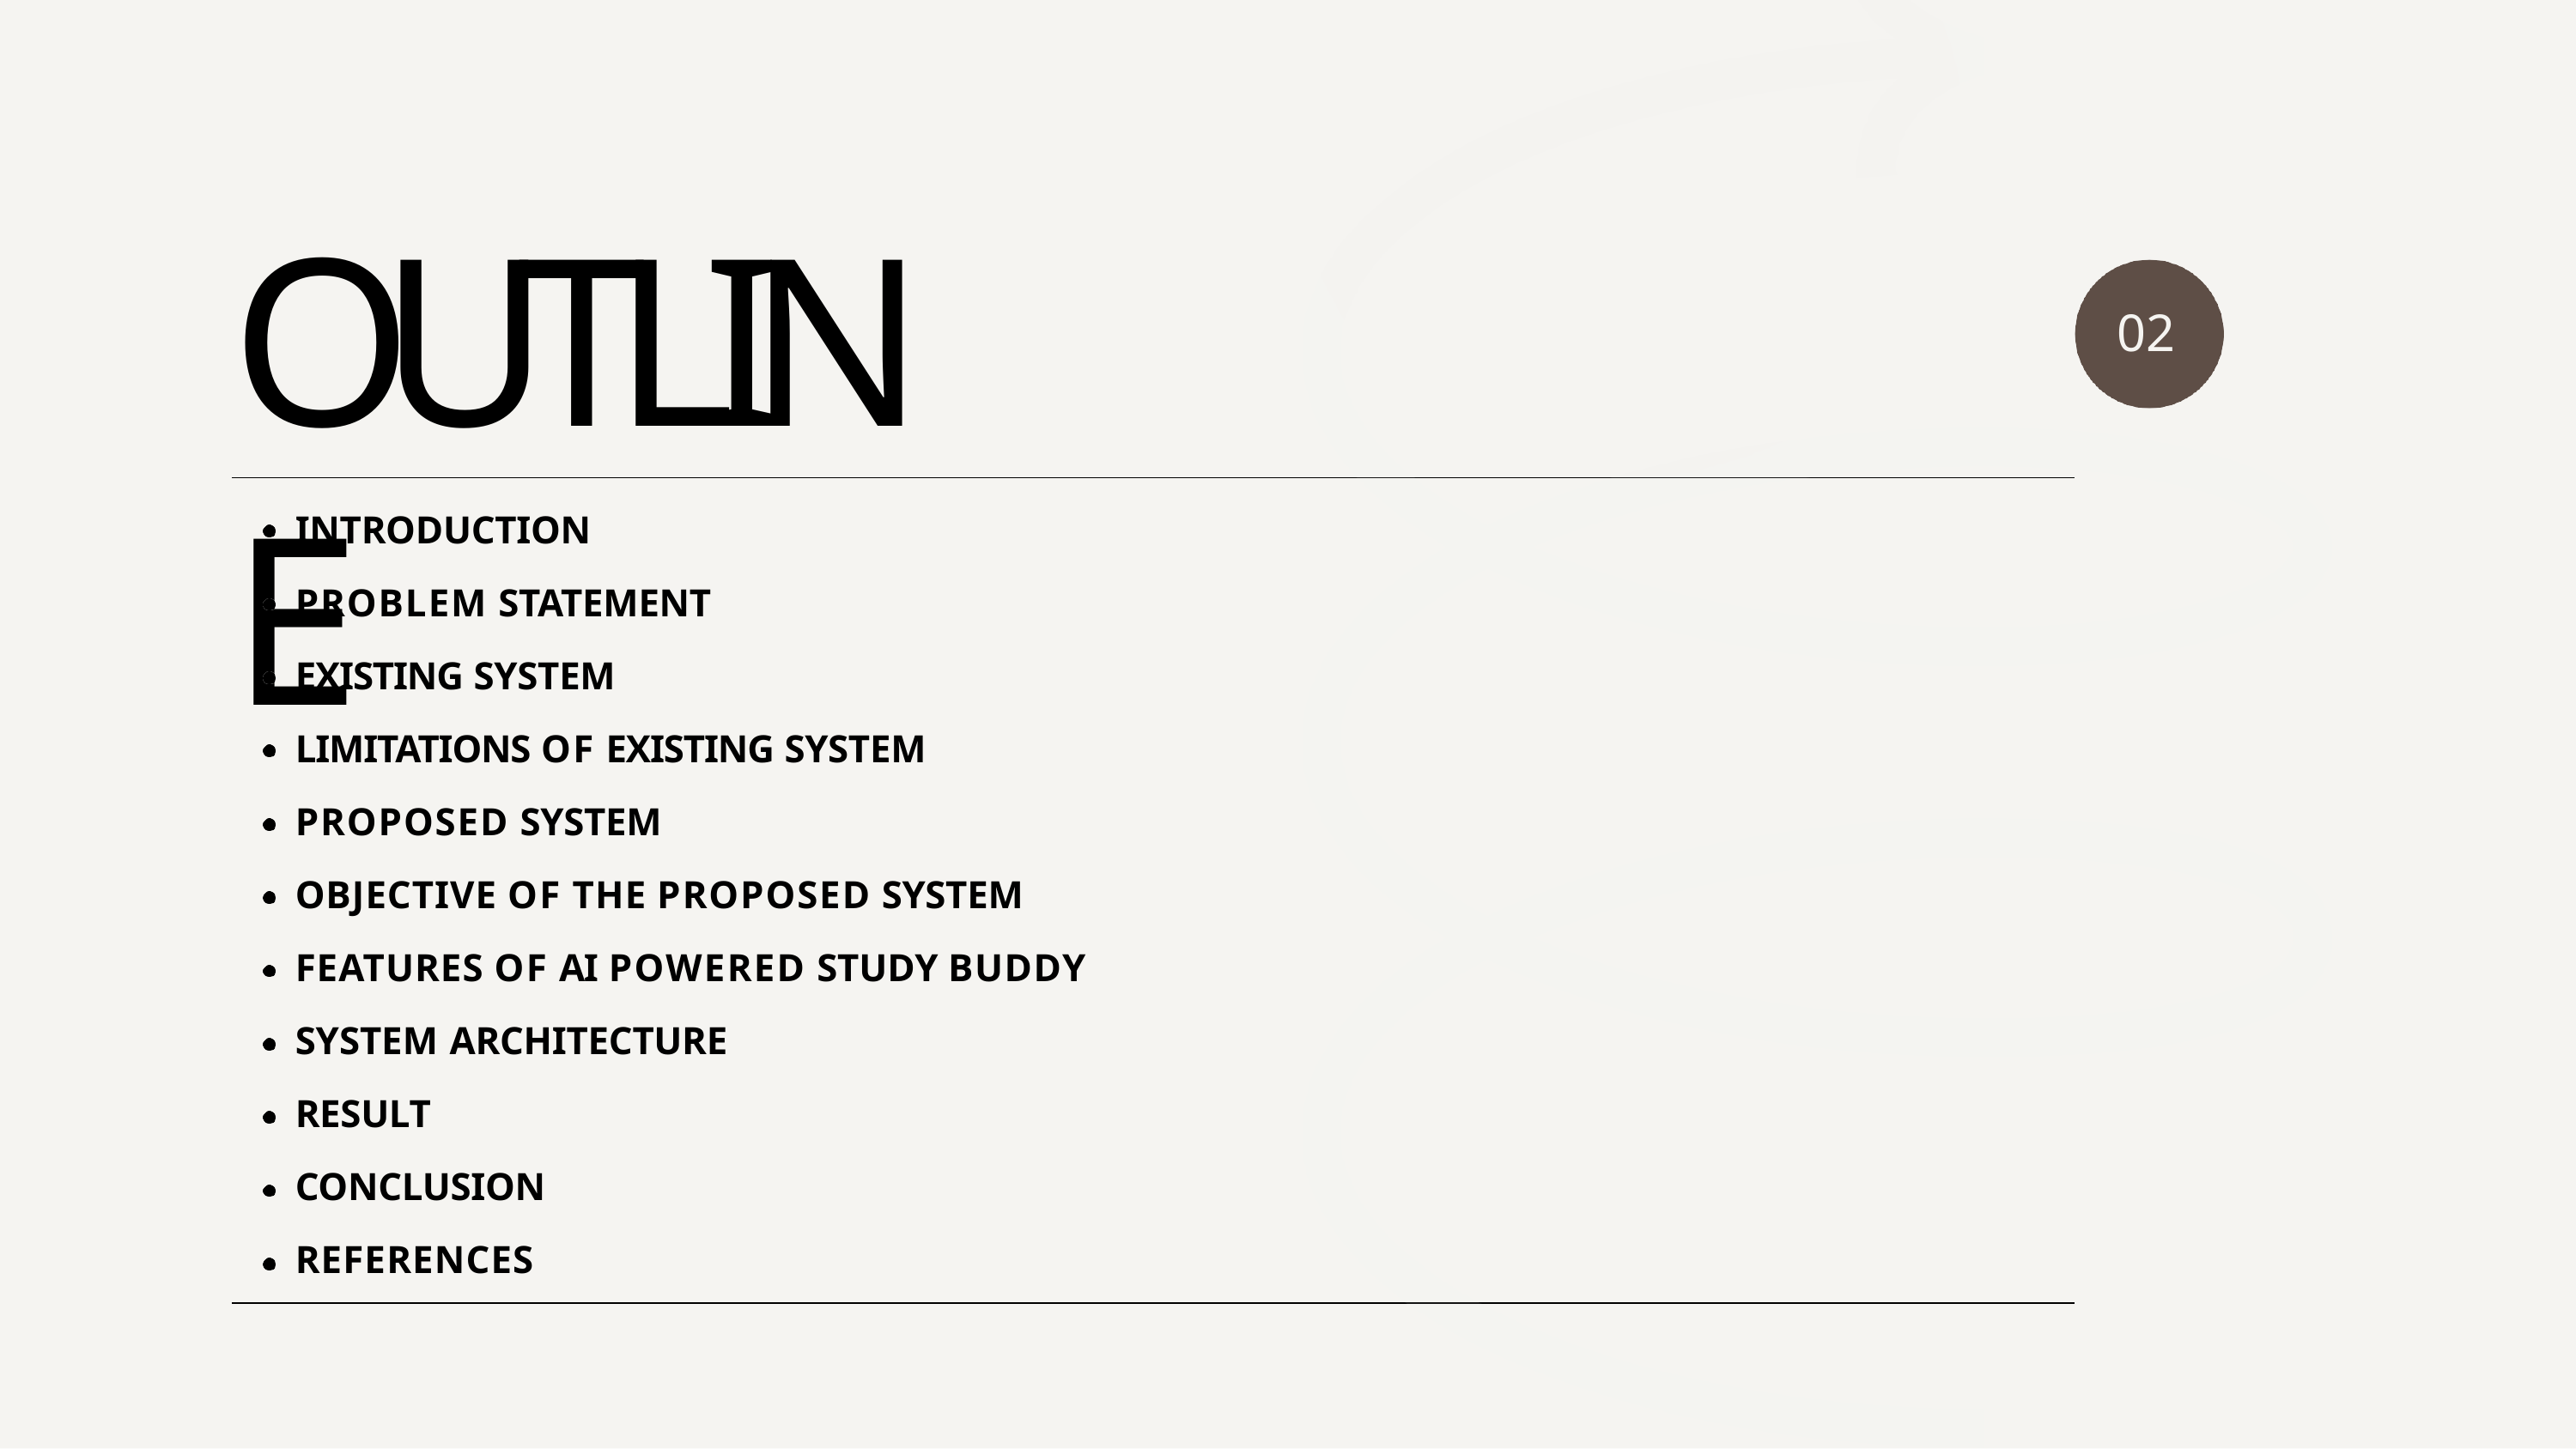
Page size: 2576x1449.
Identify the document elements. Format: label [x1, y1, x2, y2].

text_box [263, 524, 276, 1270]
text_box [230, 0, 2333, 1449]
